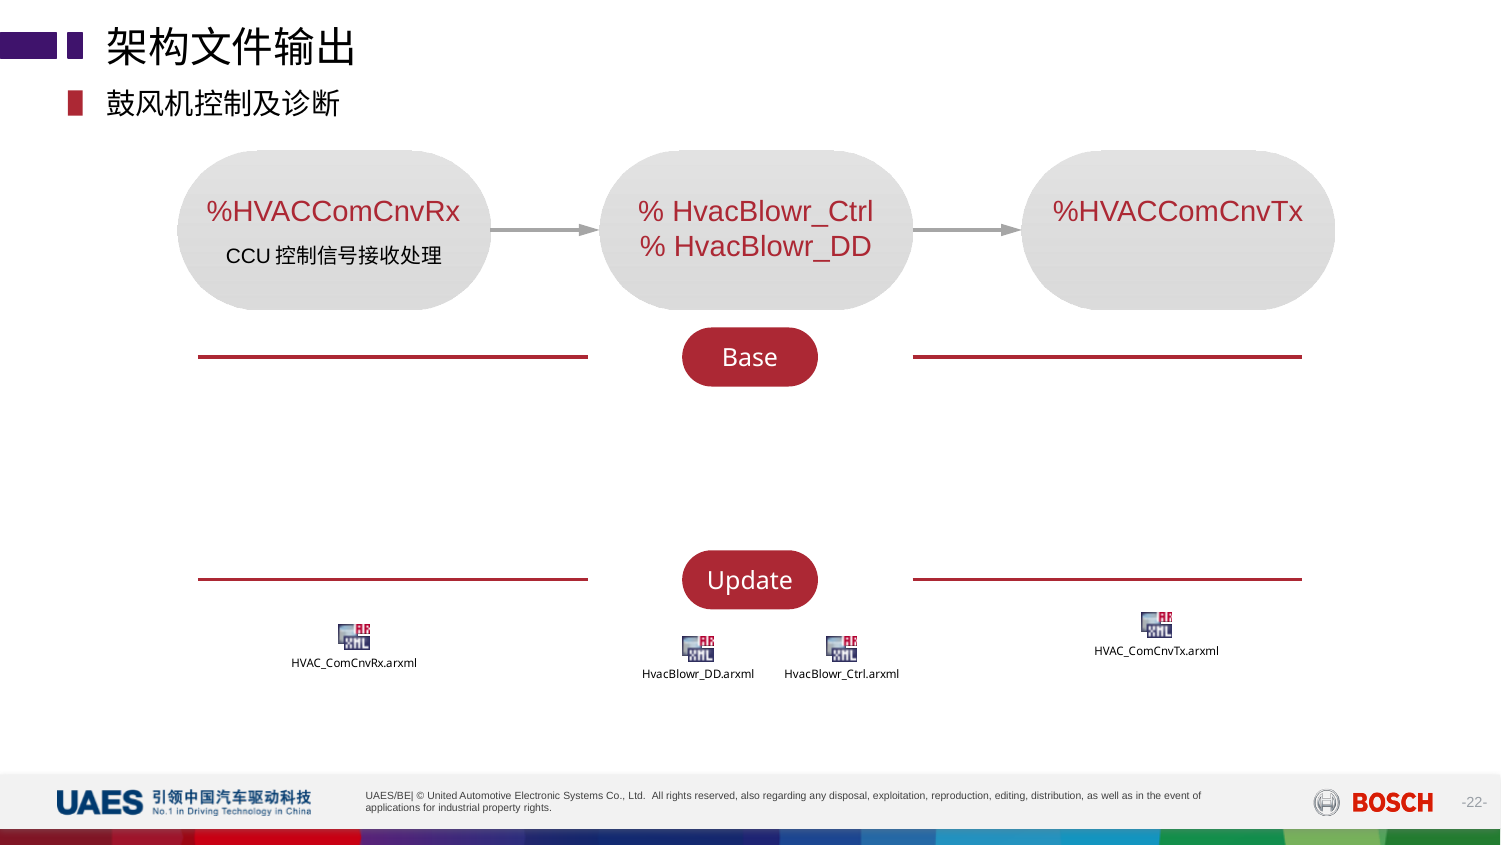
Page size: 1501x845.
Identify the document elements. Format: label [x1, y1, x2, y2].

text_box [67, 85, 692, 121]
text_box [277, 622, 430, 675]
text_box [1080, 610, 1232, 663]
picture [0, 829, 1501, 845]
text_box [176, 149, 1335, 310]
picture [57, 789, 311, 816]
text_box [197, 550, 1303, 610]
text_box [197, 327, 1303, 387]
text_box [773, 634, 909, 687]
text_box [0, 20, 544, 72]
text_box [631, 634, 764, 687]
